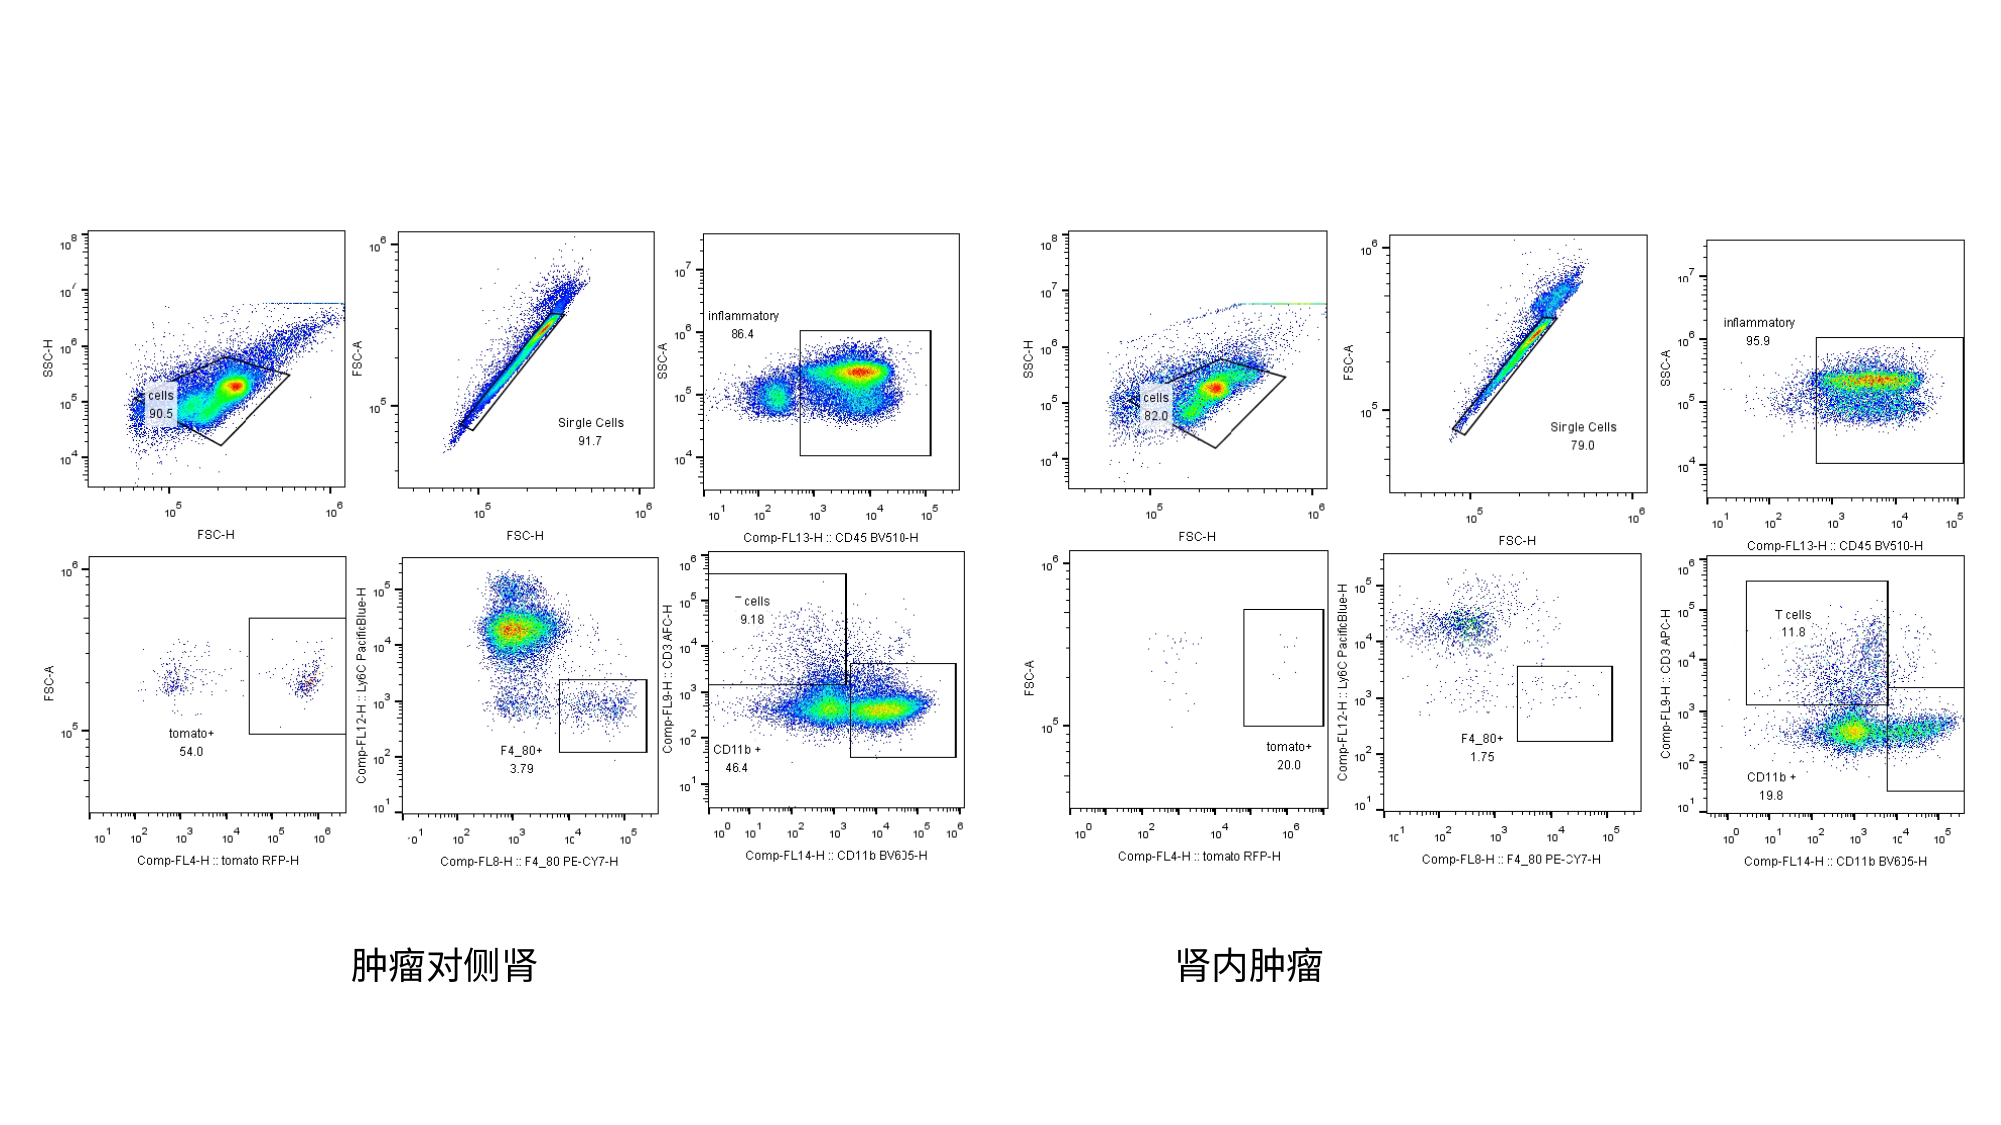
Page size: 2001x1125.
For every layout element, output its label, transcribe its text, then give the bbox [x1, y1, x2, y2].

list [985, 196, 1985, 886]
text_box 肿瘤对侧肾 肾内肿瘤 [336, 934, 1786, 995]
picture [0, 196, 985, 886]
